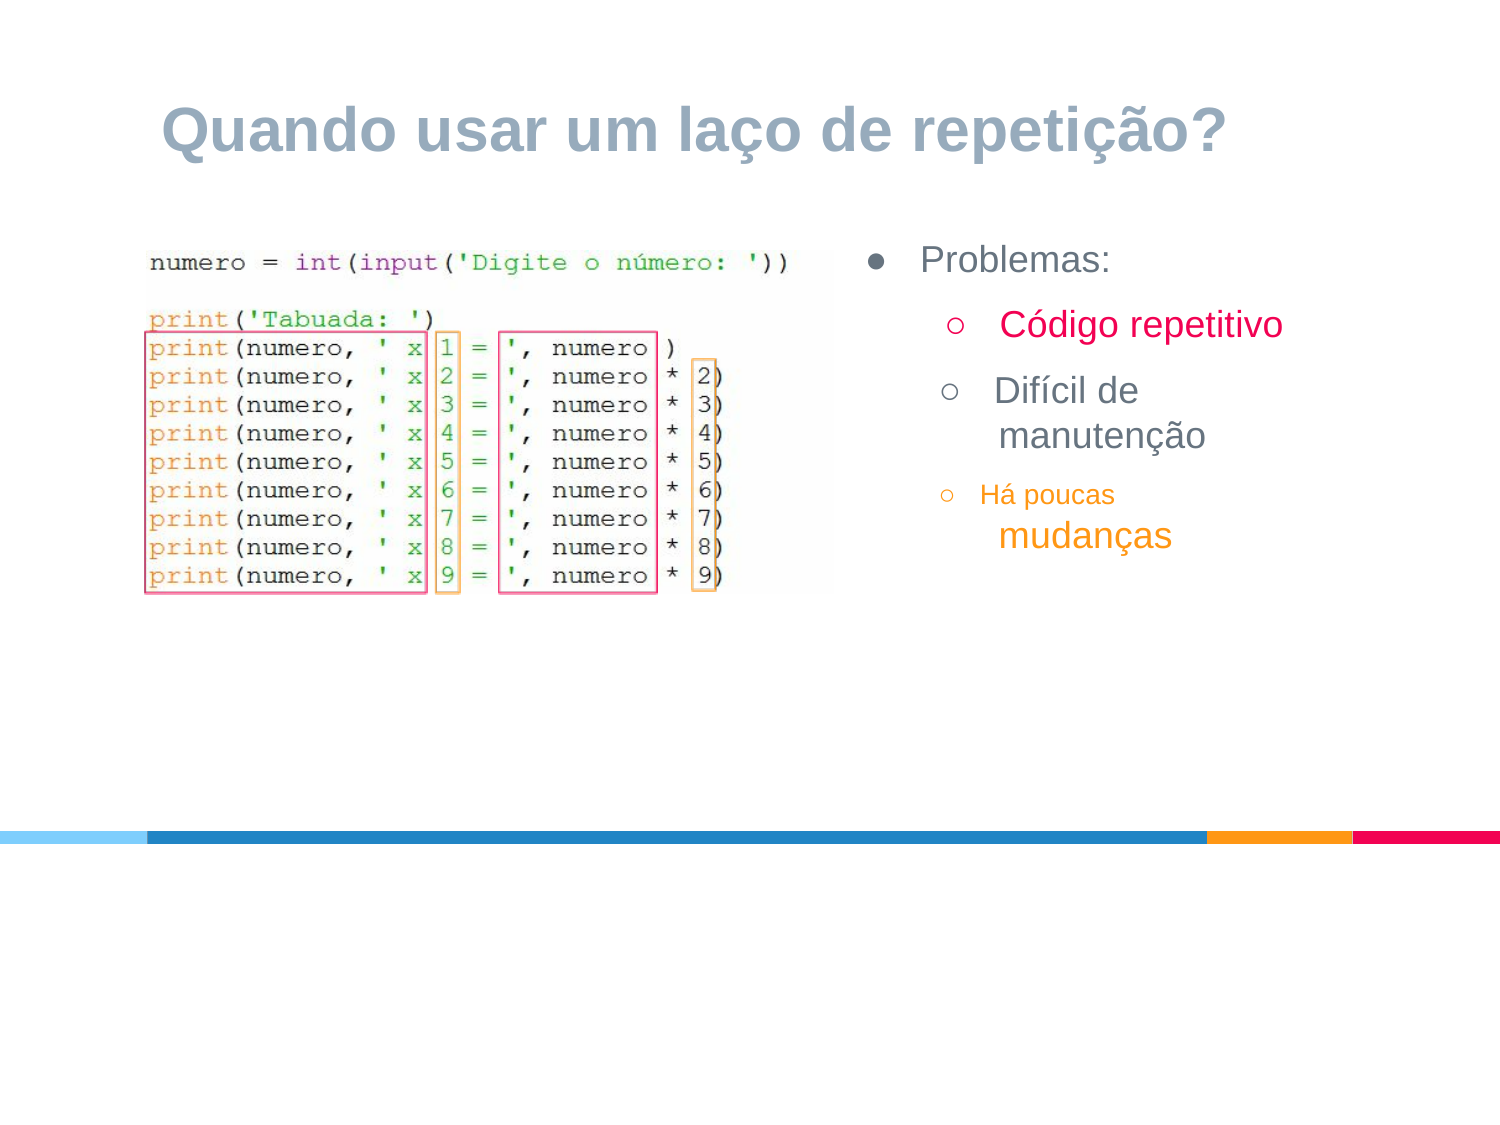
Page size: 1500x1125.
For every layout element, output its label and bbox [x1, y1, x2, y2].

picture [0, 0, 1500, 844]
